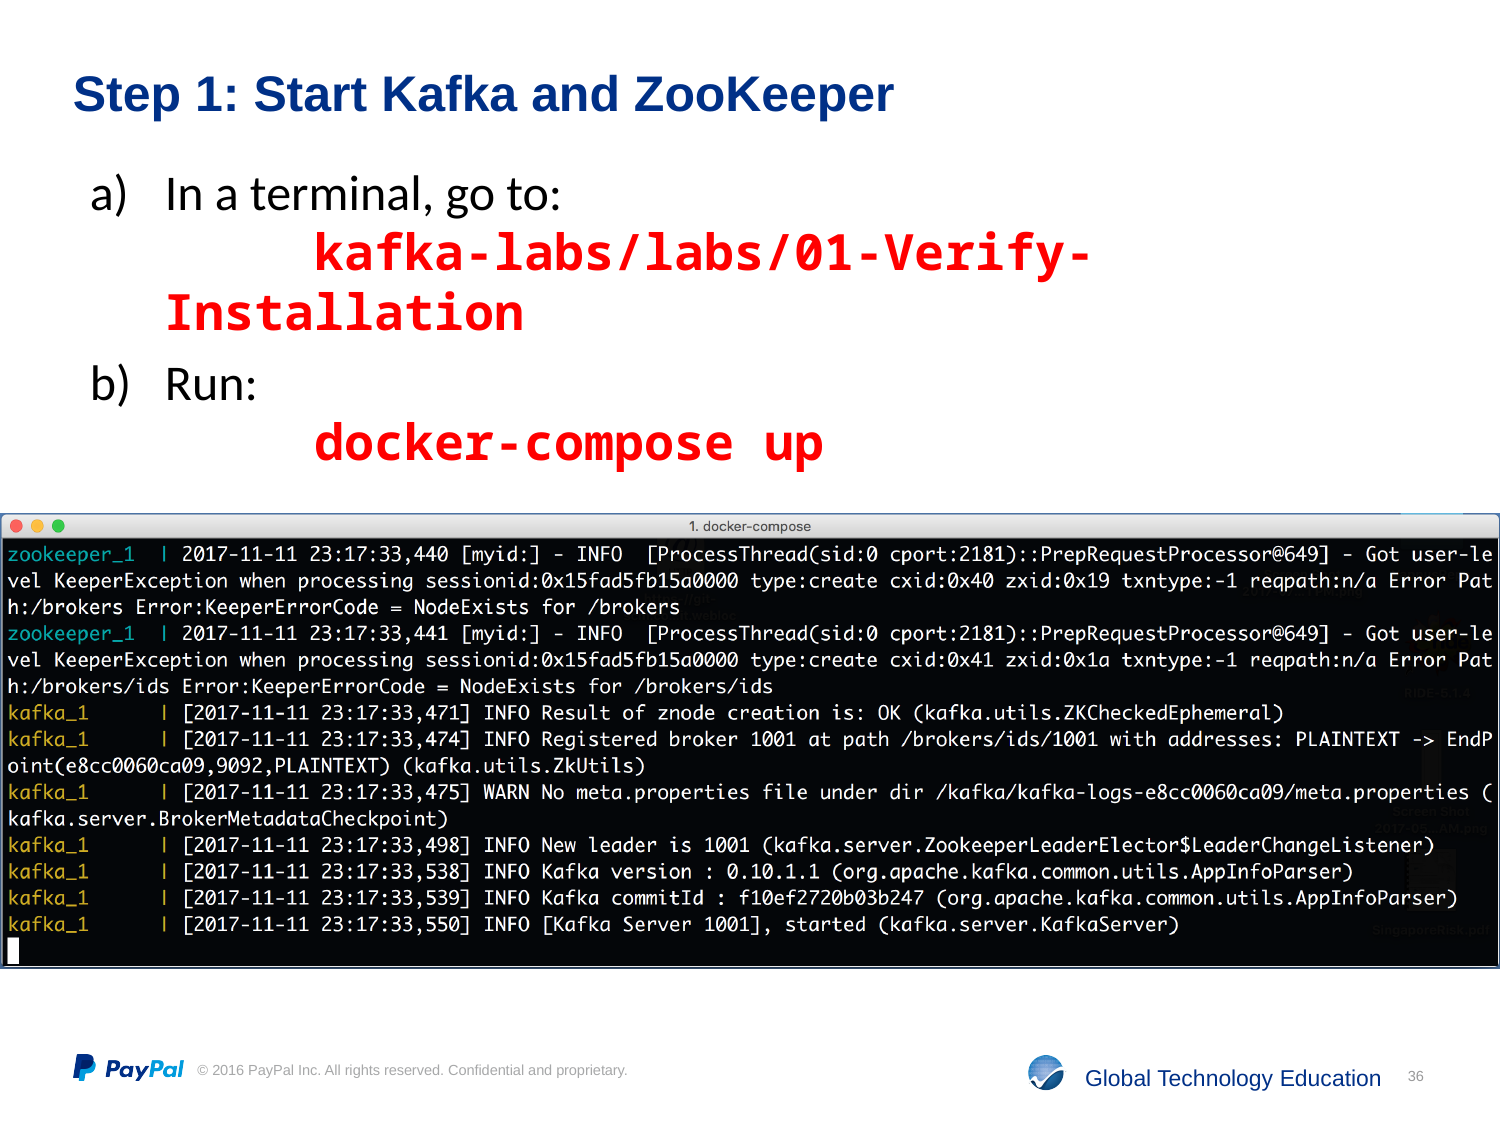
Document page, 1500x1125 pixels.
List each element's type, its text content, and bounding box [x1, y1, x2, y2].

picture [1023, 1050, 1070, 1095]
slide_number 36 [1383, 1045, 1439, 1106]
text_box In a terminal, go to: kafka-labs/labs/01-Verify-Installation Run: docker-compose up [74, 153, 1425, 512]
picture [73, 1054, 184, 1081]
title Step 1: Start Kafka and ZooKeeper [58, 53, 1409, 151]
picture [0, 513, 1500, 969]
